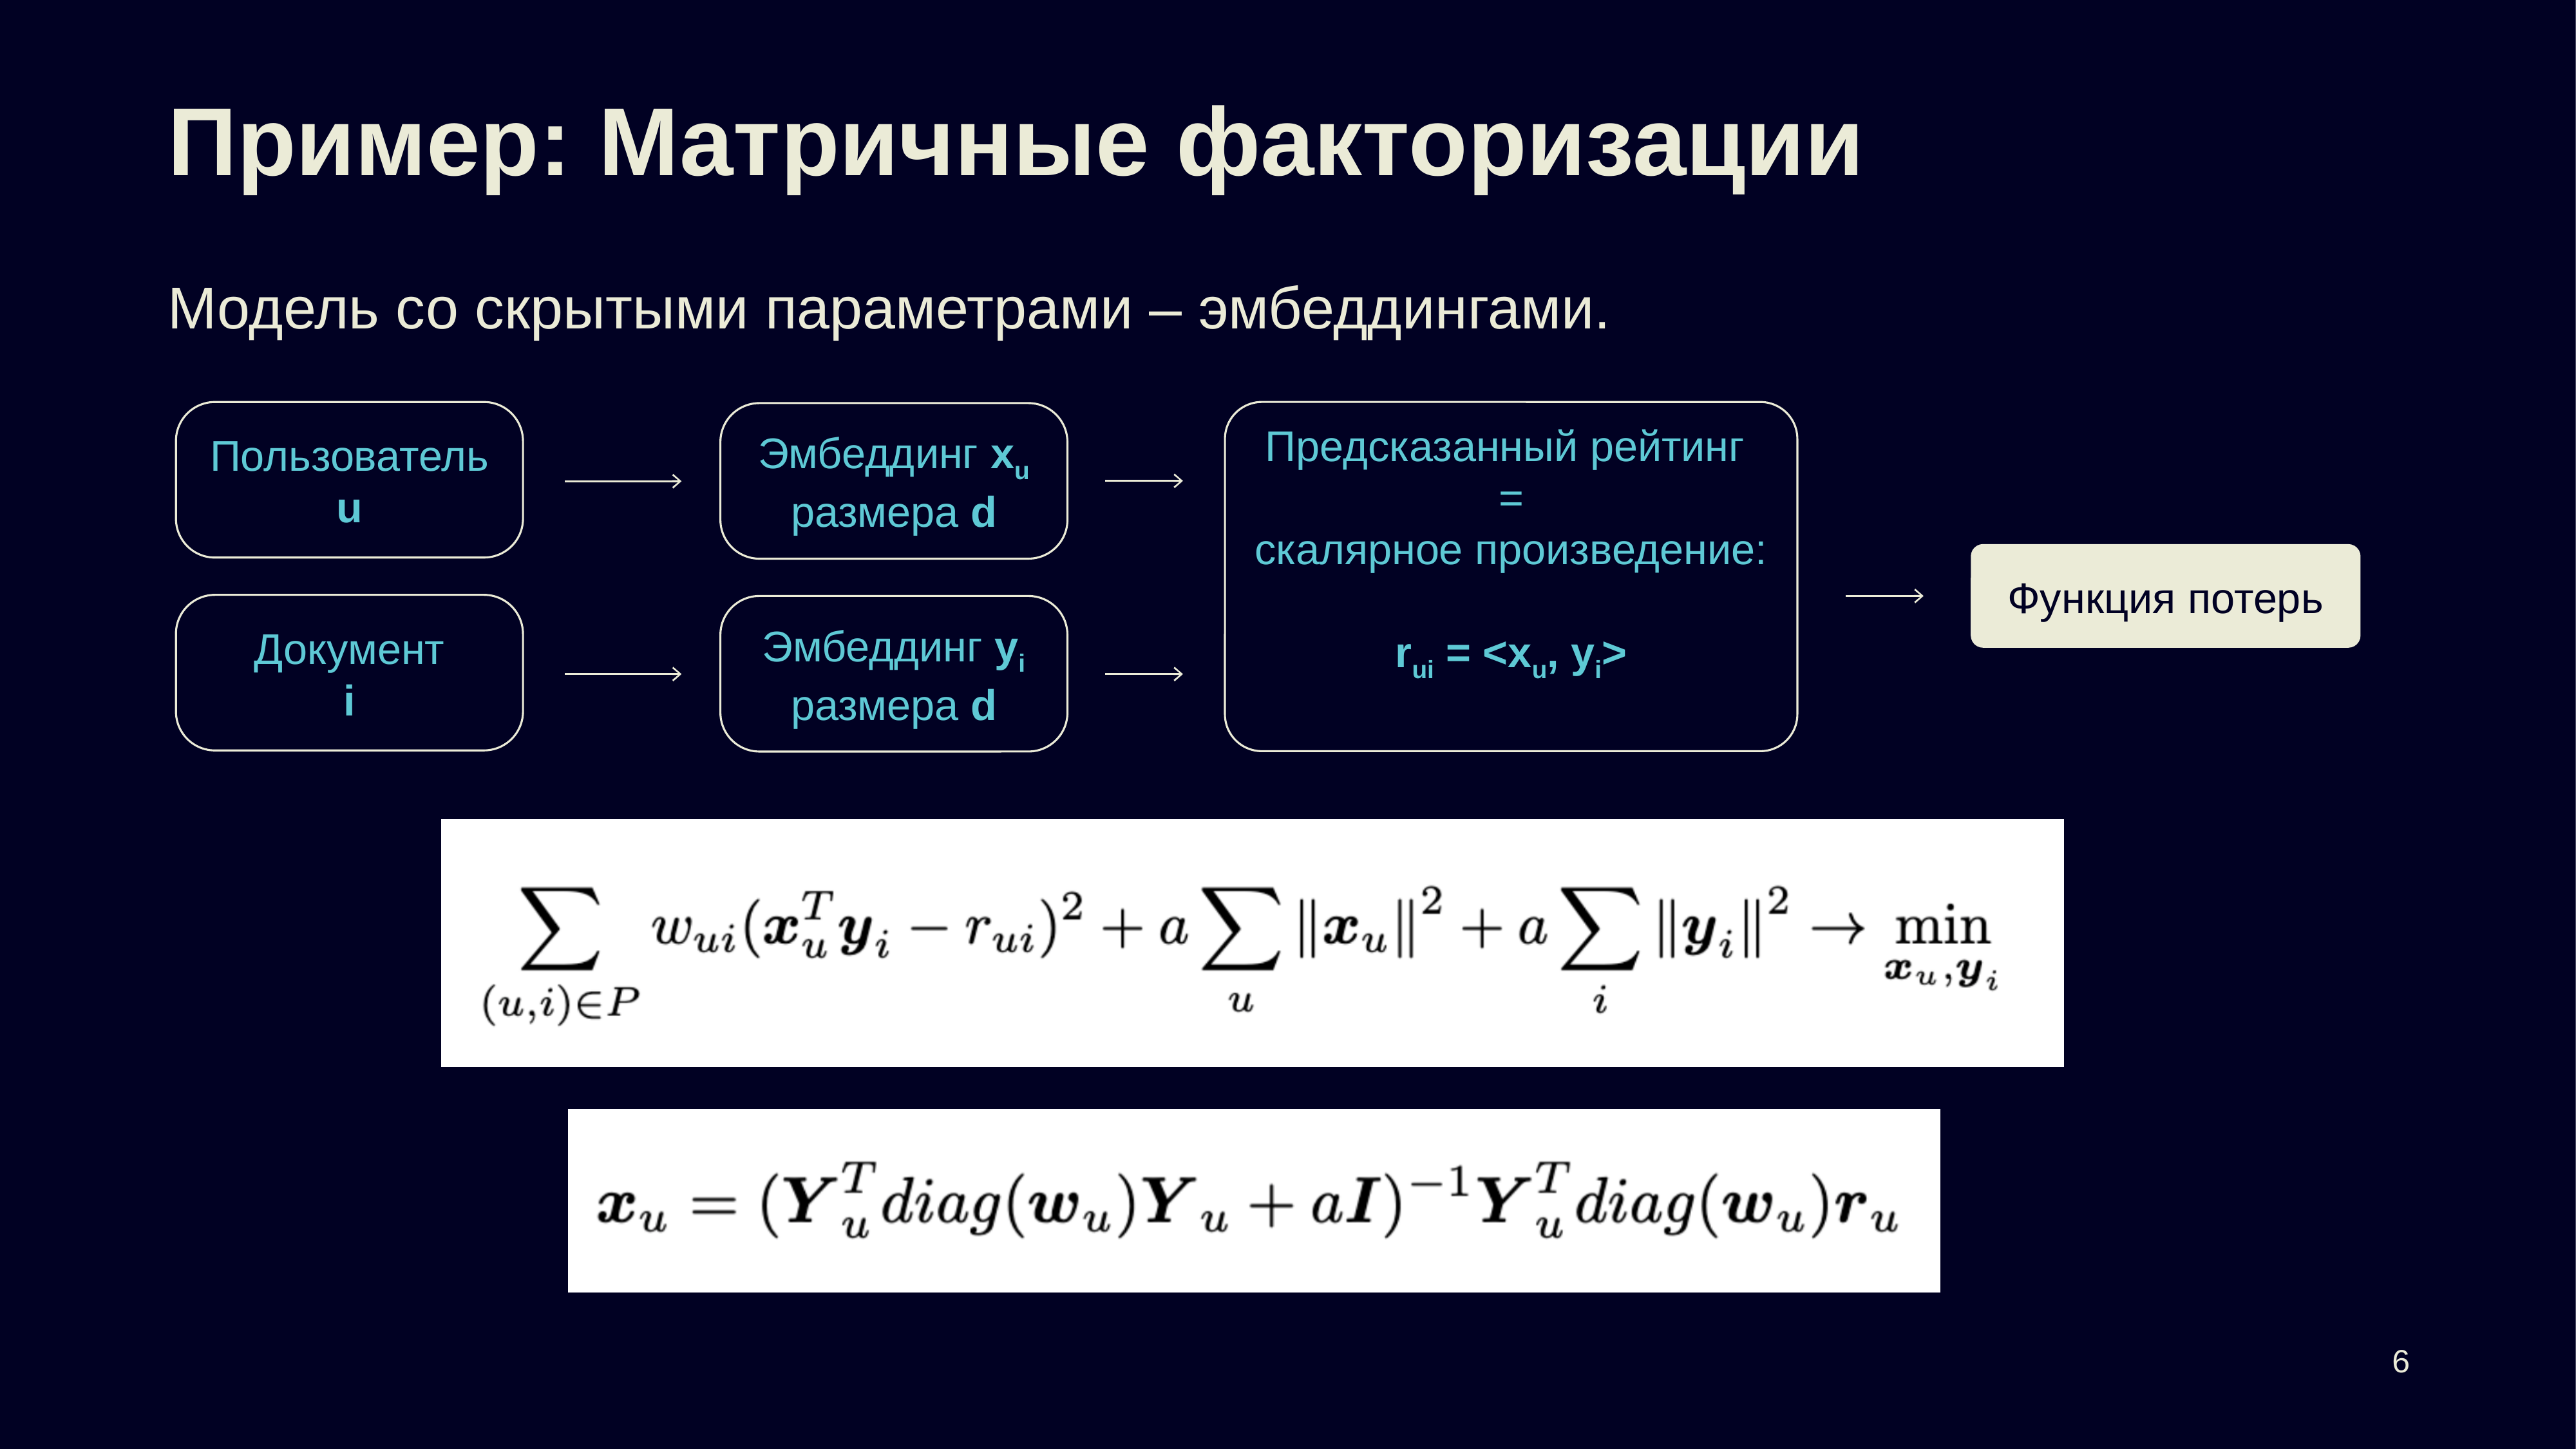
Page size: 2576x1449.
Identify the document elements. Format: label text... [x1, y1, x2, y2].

text_box Функция потерь [1971, 544, 2360, 648]
text_box Эмбеддинг xu размера d [719, 402, 1068, 560]
picture [441, 819, 2064, 1067]
text_box Пользователь u [175, 401, 524, 558]
title Пример: Матричные факторизации [167, 57, 2411, 212]
picture [568, 1109, 1940, 1293]
list Модель со скрытыми параметрами – эмбеддингами. [167, 270, 2411, 1334]
text_box Предсказанный рейтинг = скалярное произведение: rui = <xu, yi> [1224, 401, 1798, 752]
text_box Эмбеддинг yi размера d [719, 595, 1068, 753]
text_box Документ i [175, 594, 524, 752]
slide_number 6 [2294, 1333, 2410, 1371]
